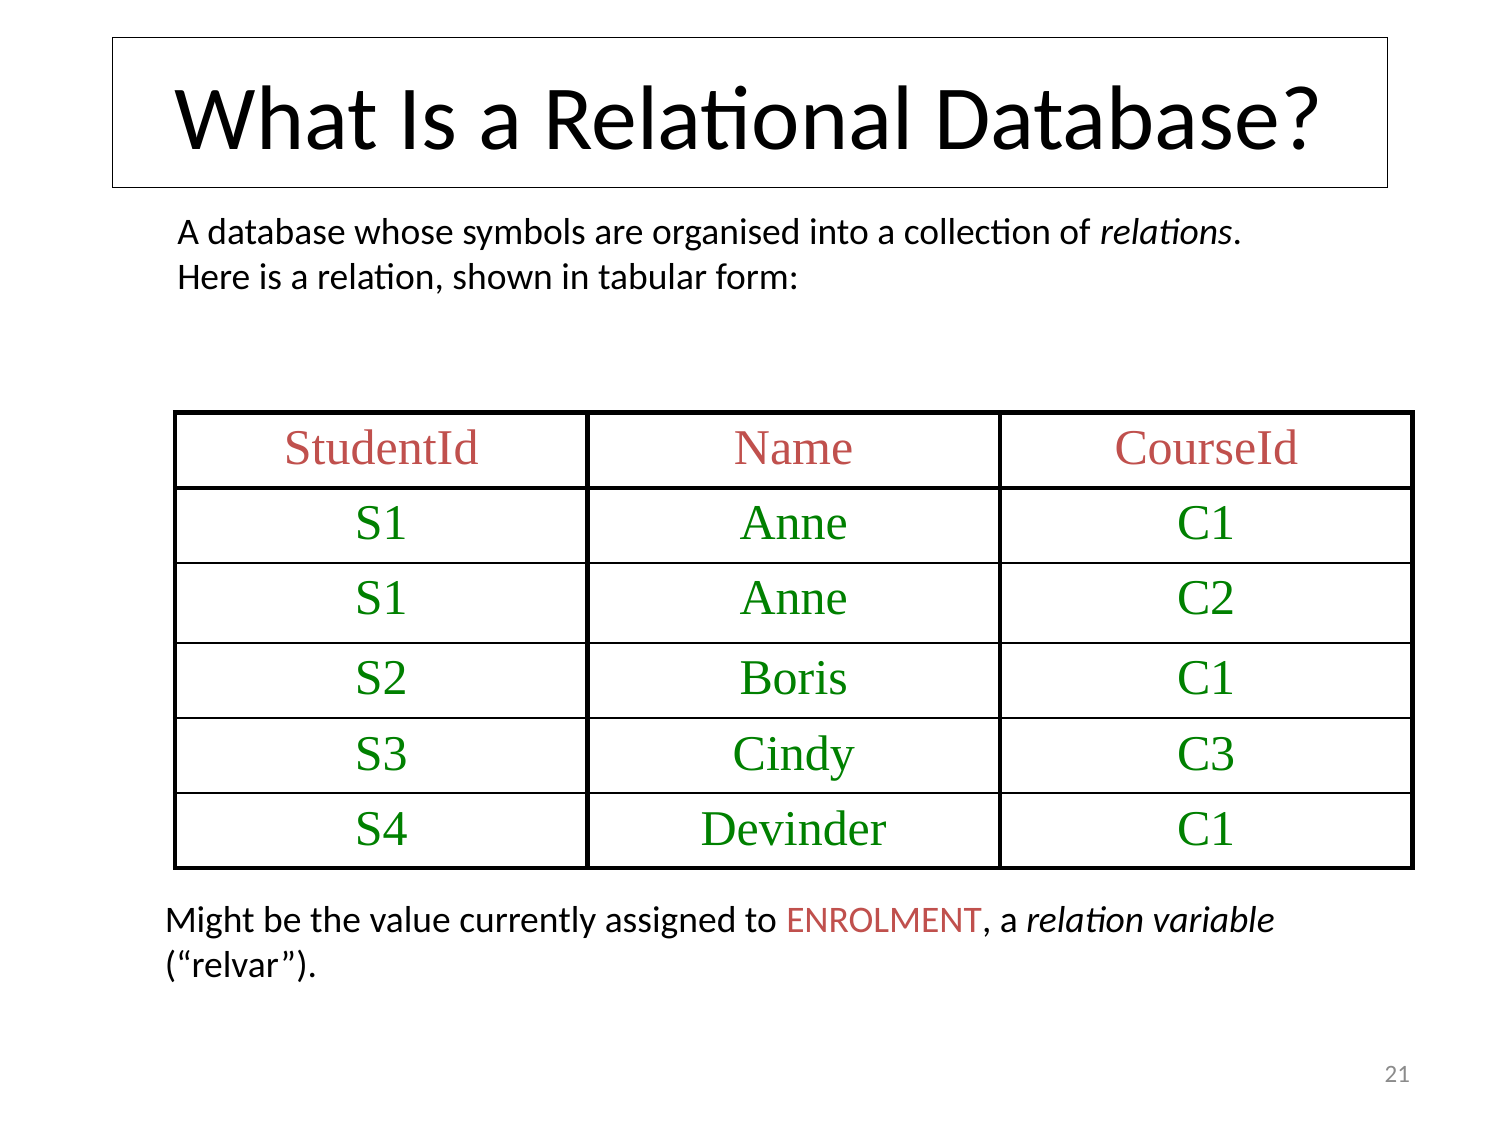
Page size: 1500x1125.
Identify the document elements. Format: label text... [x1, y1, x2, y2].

title What Is a Relational Database? [112, 37, 1388, 188]
slide_number 21 [1074, 1042, 1425, 1103]
table_header StudentId [177, 415, 585, 486]
table_cell Anne [590, 490, 998, 562]
table_cell S1 [177, 564, 585, 642]
table_cell C2 [1002, 564, 1410, 642]
table_header CourseId [1002, 415, 1410, 486]
table_cell C1 [1002, 644, 1410, 717]
table_cell C1 [1002, 794, 1410, 866]
text_box Might be the value currently assigned to ENROLMENT, a relation variable (“relvar”). [150, 887, 1375, 993]
table_cell S1 [177, 490, 585, 562]
table_cell Boris [590, 644, 998, 717]
table_cell C3 [1002, 719, 1410, 792]
table_cell Anne [590, 564, 998, 642]
text_box A database whose symbols are organised into a collection of relations. Here is a relation, shown in tabular form: [162, 199, 1313, 305]
table_cell Devinder [590, 794, 998, 866]
table_header Name [590, 415, 998, 486]
table_cell S3 [177, 719, 585, 792]
table_cell S2 [177, 644, 585, 717]
table_cell S4 [177, 794, 585, 866]
table_cell Cindy [590, 719, 998, 792]
table_cell C1 [1002, 490, 1410, 562]
